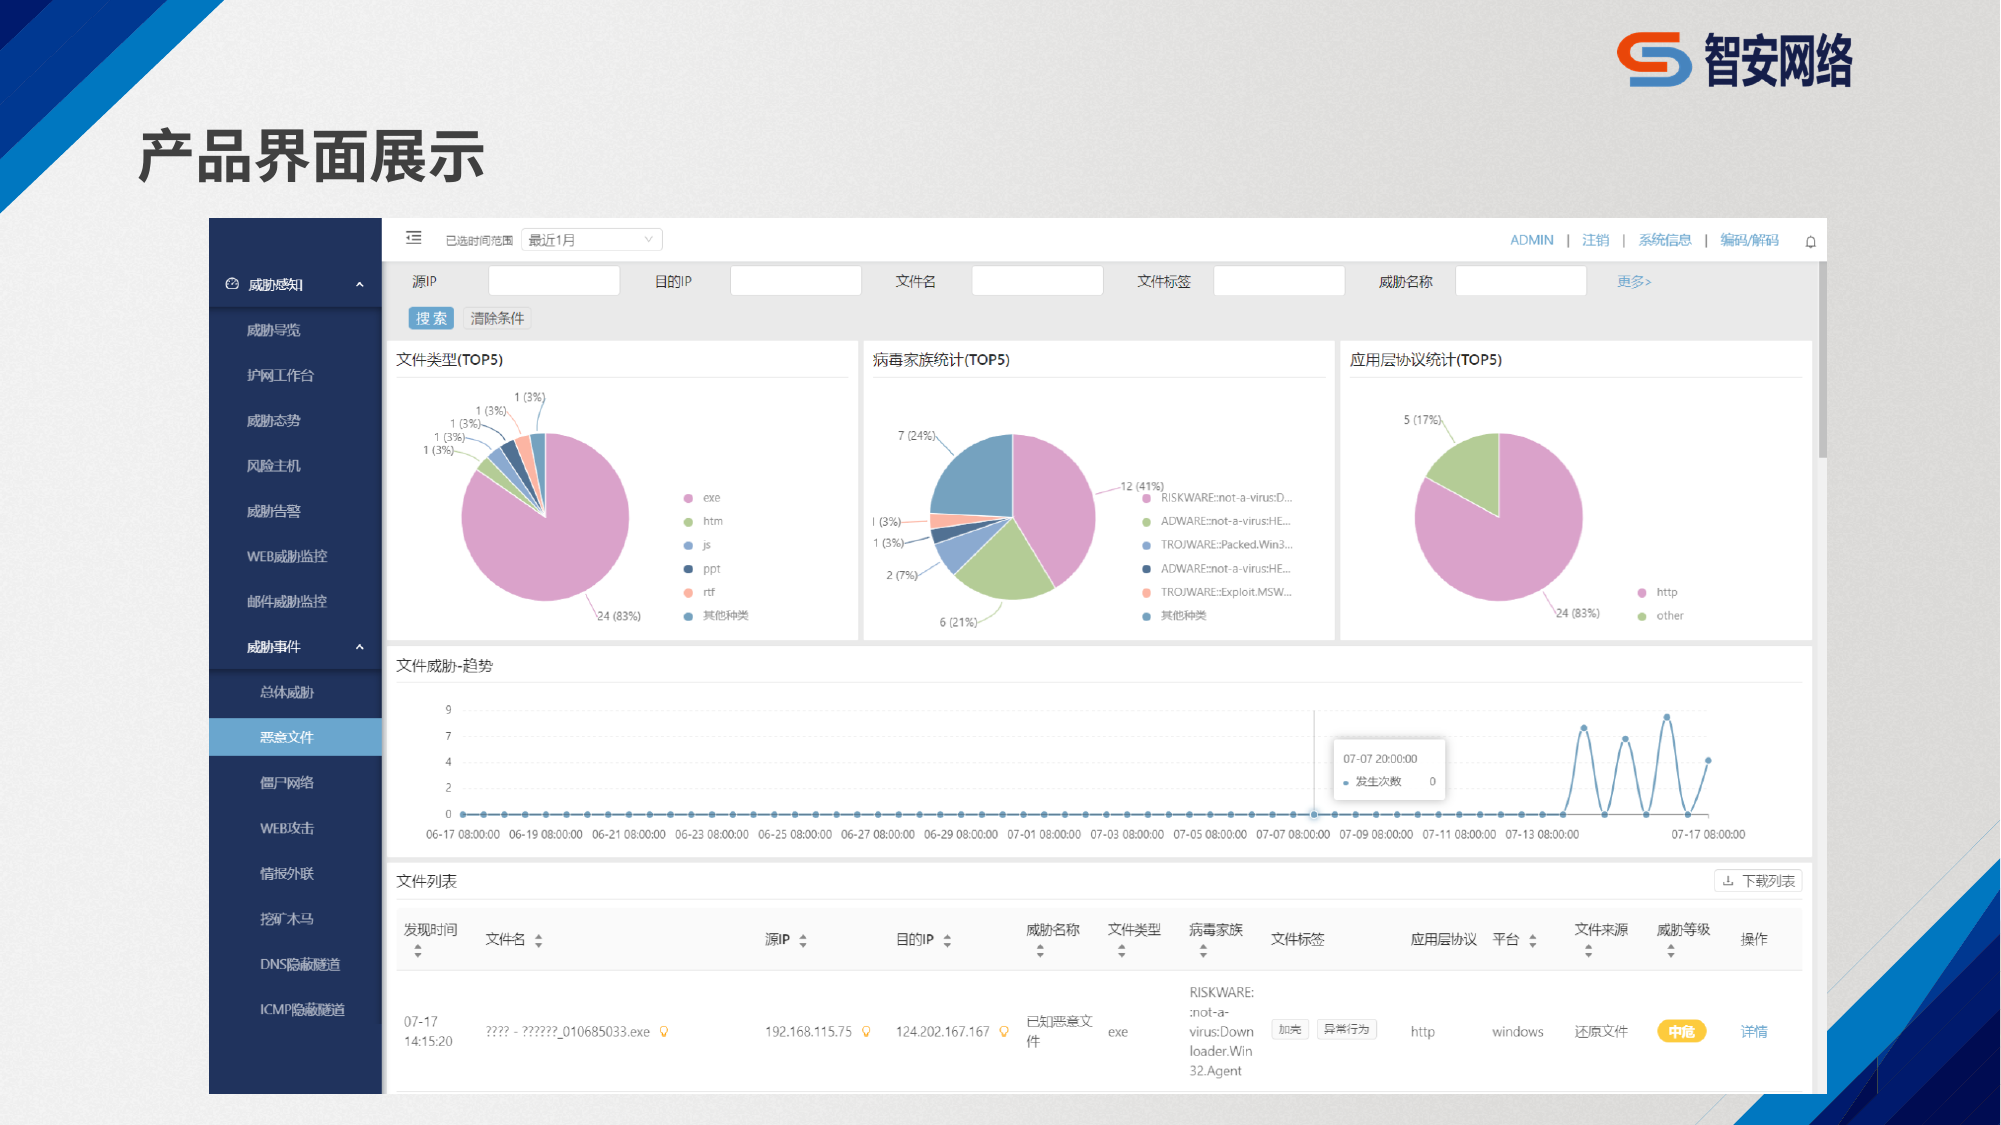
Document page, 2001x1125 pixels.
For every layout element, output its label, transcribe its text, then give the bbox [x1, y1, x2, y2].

picture [0, 0, 2001, 1125]
text_box 产品界面展示 [122, 106, 896, 202]
